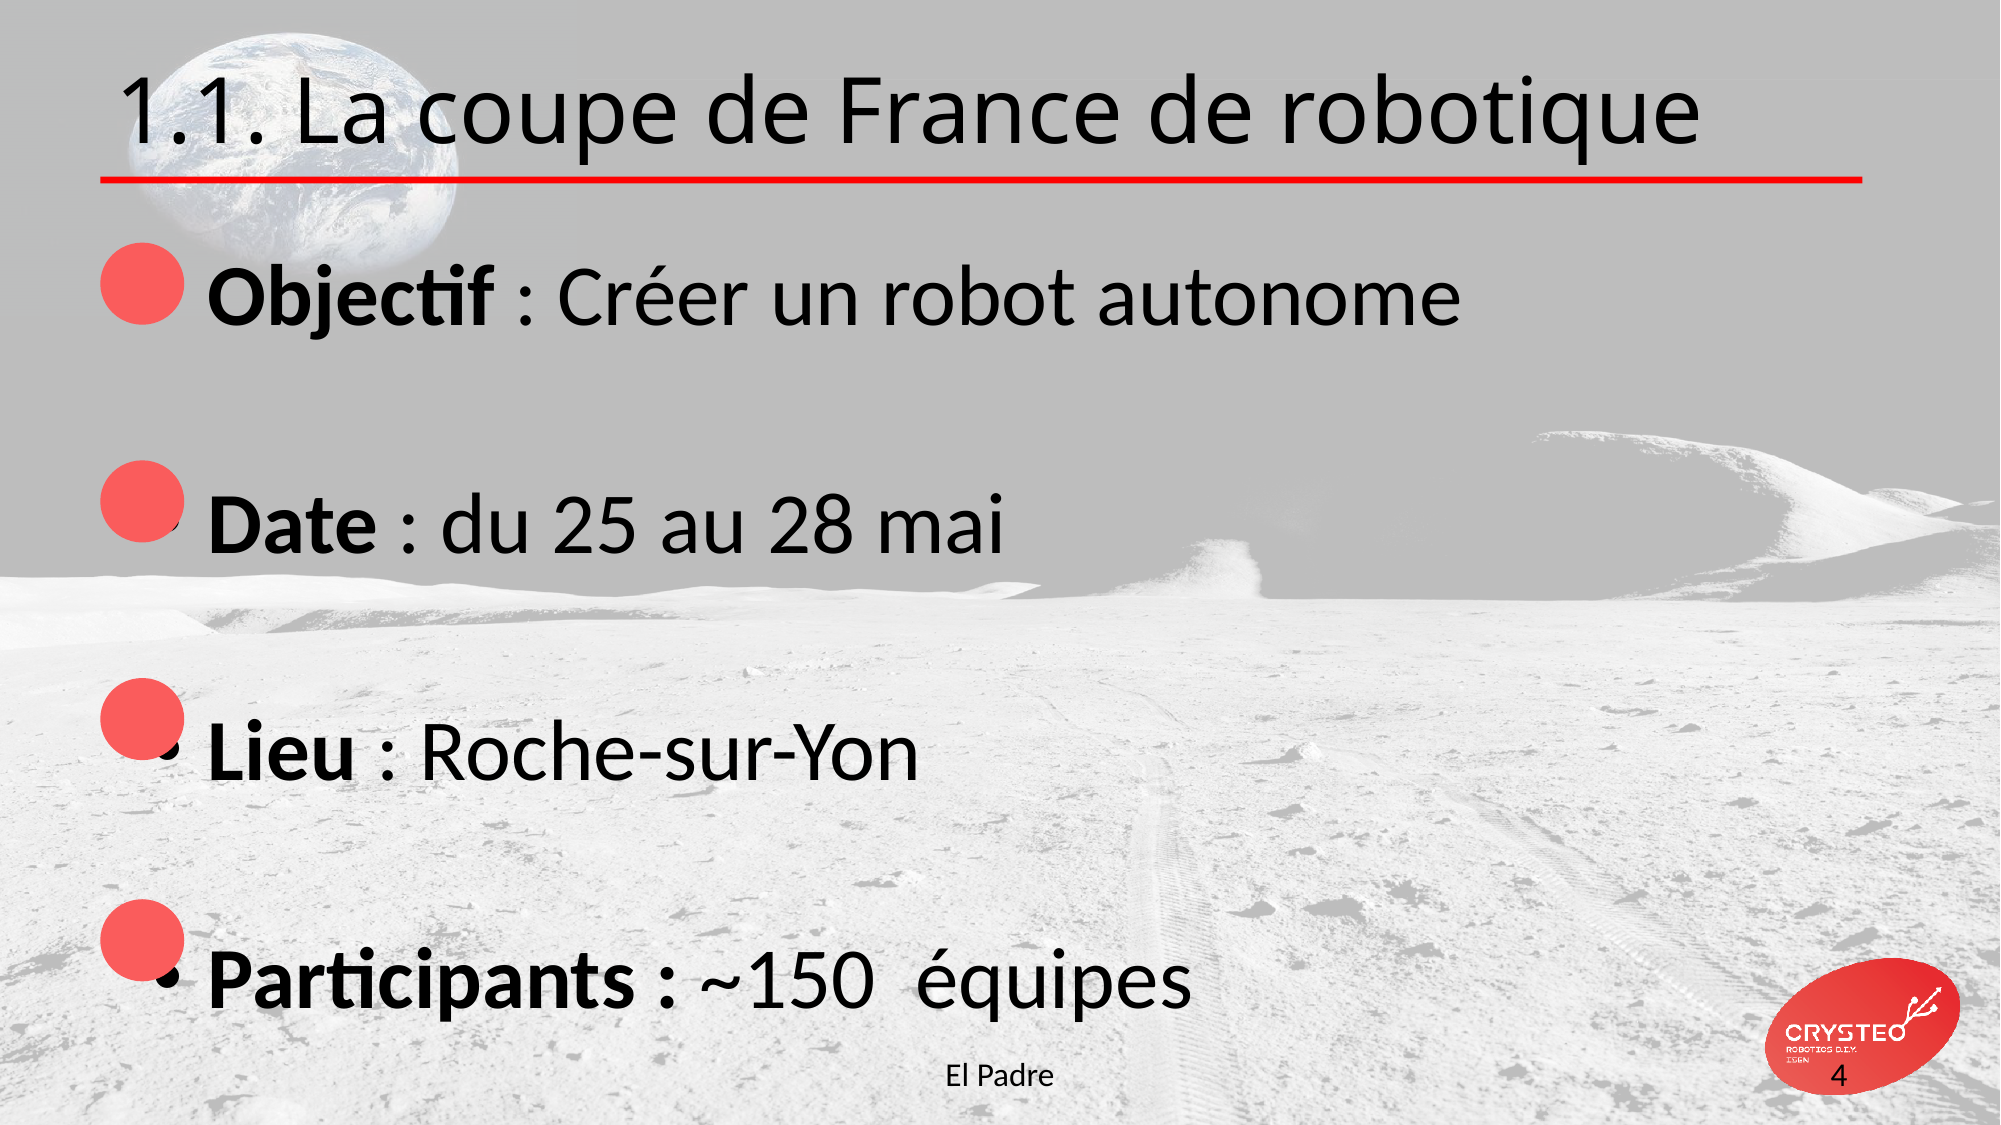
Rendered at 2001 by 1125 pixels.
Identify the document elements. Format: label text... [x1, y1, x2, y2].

list Objectif : Créer un robot autonome Date : du 25 au 28 mai Lieu : Roche-sur-Yon Participants : ~150 équipes [137, 242, 1863, 1043]
text_box 1.1. La coupe de France de robotique [100, 47, 1863, 179]
text_box [99, 898, 186, 983]
text_box [99, 459, 186, 544]
slide_number 4 [1412, 1042, 1863, 1103]
text_box [99, 676, 186, 762]
picture [1765, 958, 1960, 1095]
footer El Padre [662, 1042, 1338, 1103]
text_box [99, 241, 186, 326]
